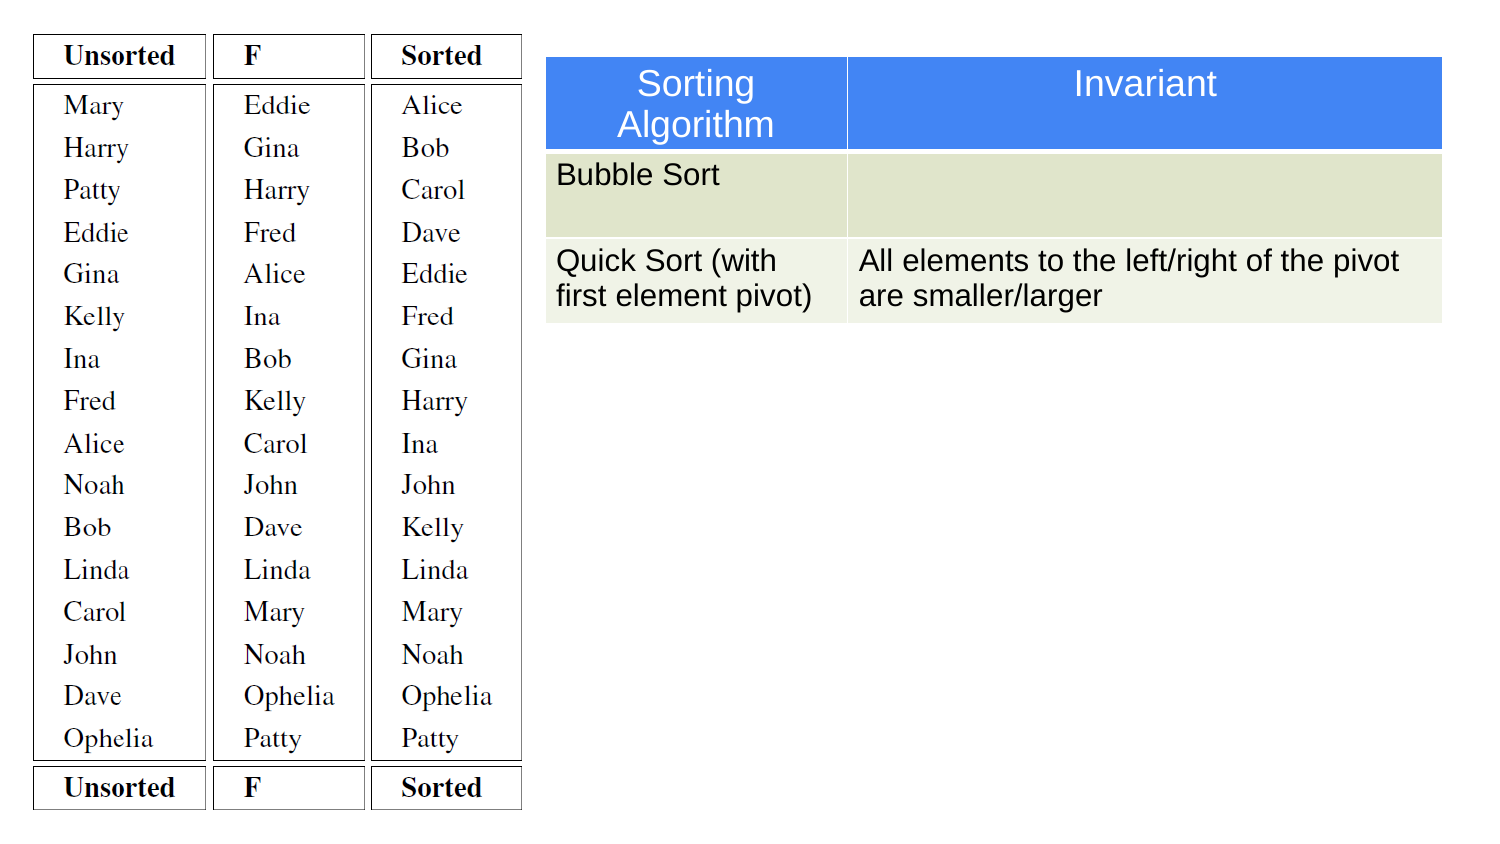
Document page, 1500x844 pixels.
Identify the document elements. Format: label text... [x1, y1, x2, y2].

picture [33, 34, 206, 810]
table_cell Quick Sort (with first element pivot) [546, 239, 847, 323]
table_header Sorting Algorithm [546, 57, 847, 149]
table_cell [848, 154, 1442, 237]
picture [371, 34, 522, 810]
table_cell Bubble Sort [546, 154, 847, 237]
picture [213, 34, 365, 810]
table_cell All elements to the left/right of the pivot are smaller/larger [848, 239, 1442, 323]
table_header Invariant [848, 57, 1442, 149]
